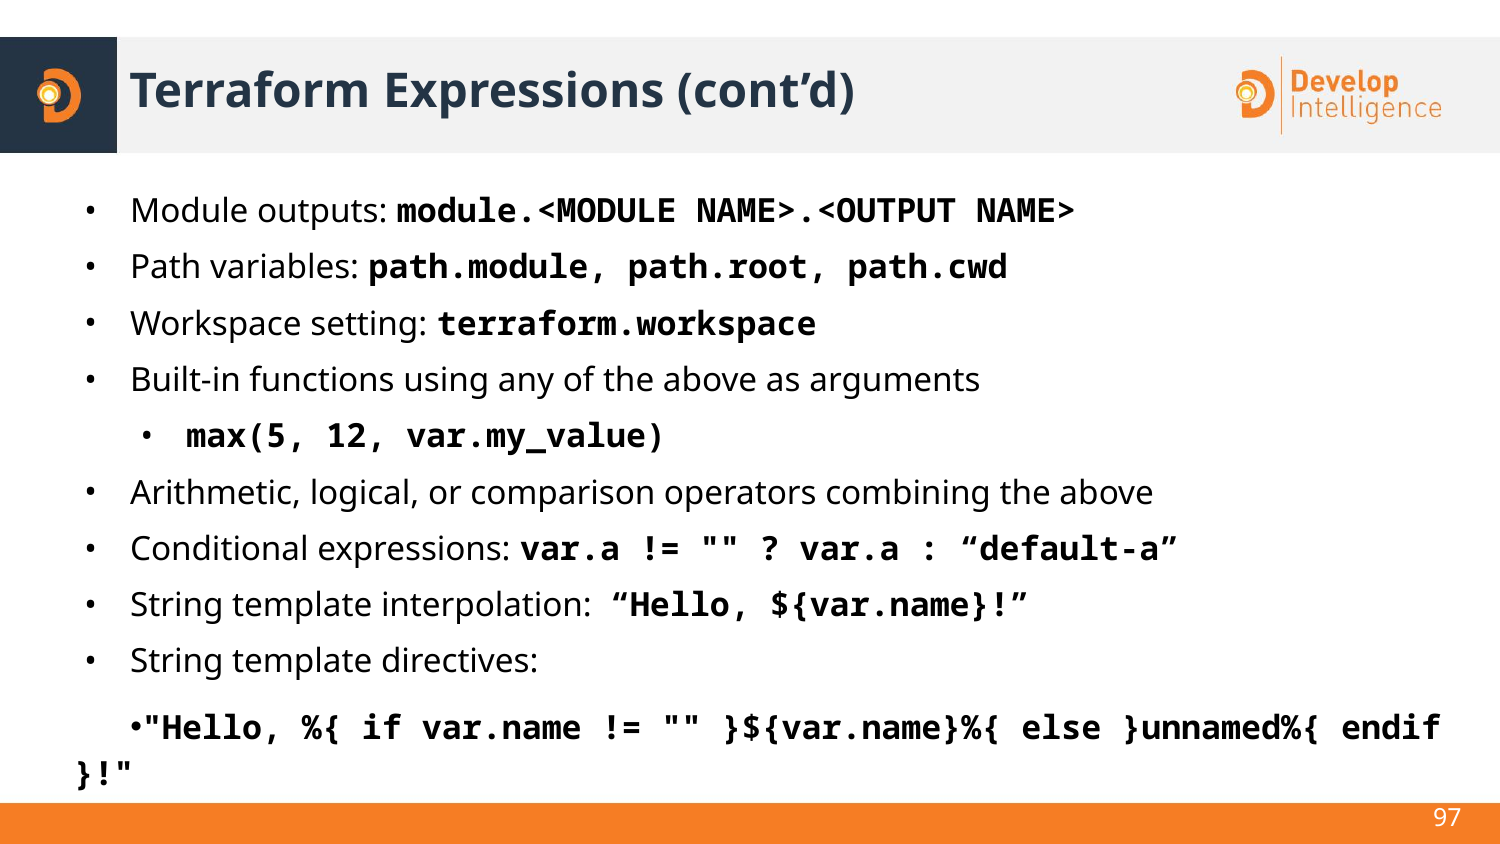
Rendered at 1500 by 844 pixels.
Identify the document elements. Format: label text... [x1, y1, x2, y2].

picture [0, 0, 1500, 844]
title Terraform Expressions (cont’d) [118, 36, 1500, 148]
slide_number 97 [1396, 800, 1499, 837]
list Module outputs: module.<MODULE NAME>.<OUTPUT NAME> Path variables: path.module, path.root, path.cwd Workspace setting: terraform.workspace Built-in functions using any of the above as arguments max(5, 12, var.my_value) Arithmetic, logical, or comparison operators combining the above Conditional expressions: var.a != "" ? var.a : “default-a” String template interpolation: “Hello, ${var.name}!” String template directives: "Hello, %{ if var.name != "" }${var.name}%{ else }unnamed%{ endif }!" [17, 177, 1466, 776]
